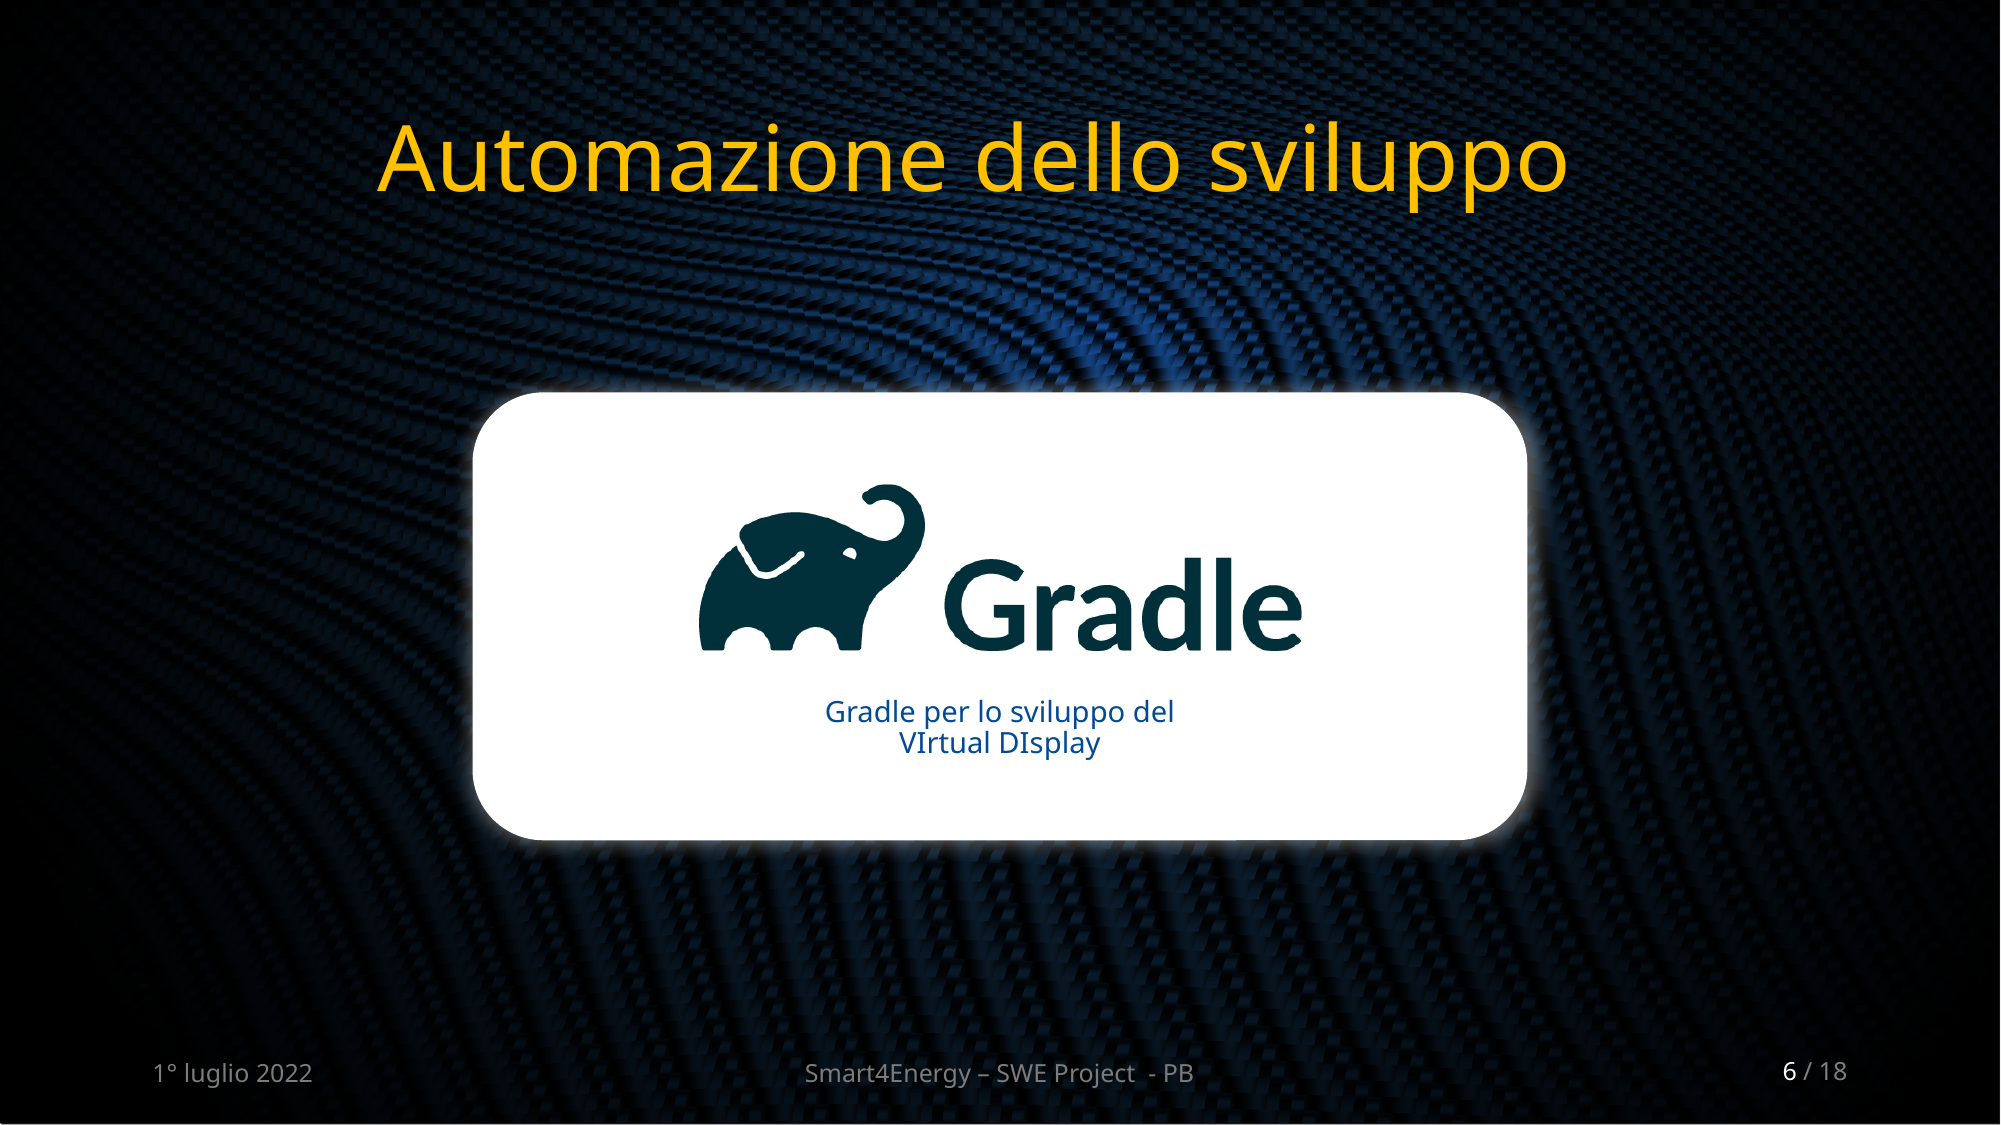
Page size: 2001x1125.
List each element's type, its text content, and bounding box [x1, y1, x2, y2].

title Front End [468, 388, 1541, 849]
text_box Smart4Energy – SWE Project - PB [662, 1042, 1338, 1103]
title Automazione dello sviluppo [112, 52, 1838, 271]
text_box [472, 392, 1528, 841]
text_box ‹#› / 18 [480, 393, 1538, 845]
picture [0, 0, 2001, 1125]
text_box ‹#› / 18 [1412, 1042, 1863, 1103]
text_box Gradle per lo sviluppo del VIrtual DIsplay [769, 732, 1231, 749]
text_box 1° luglio 2022 [137, 1042, 588, 1103]
